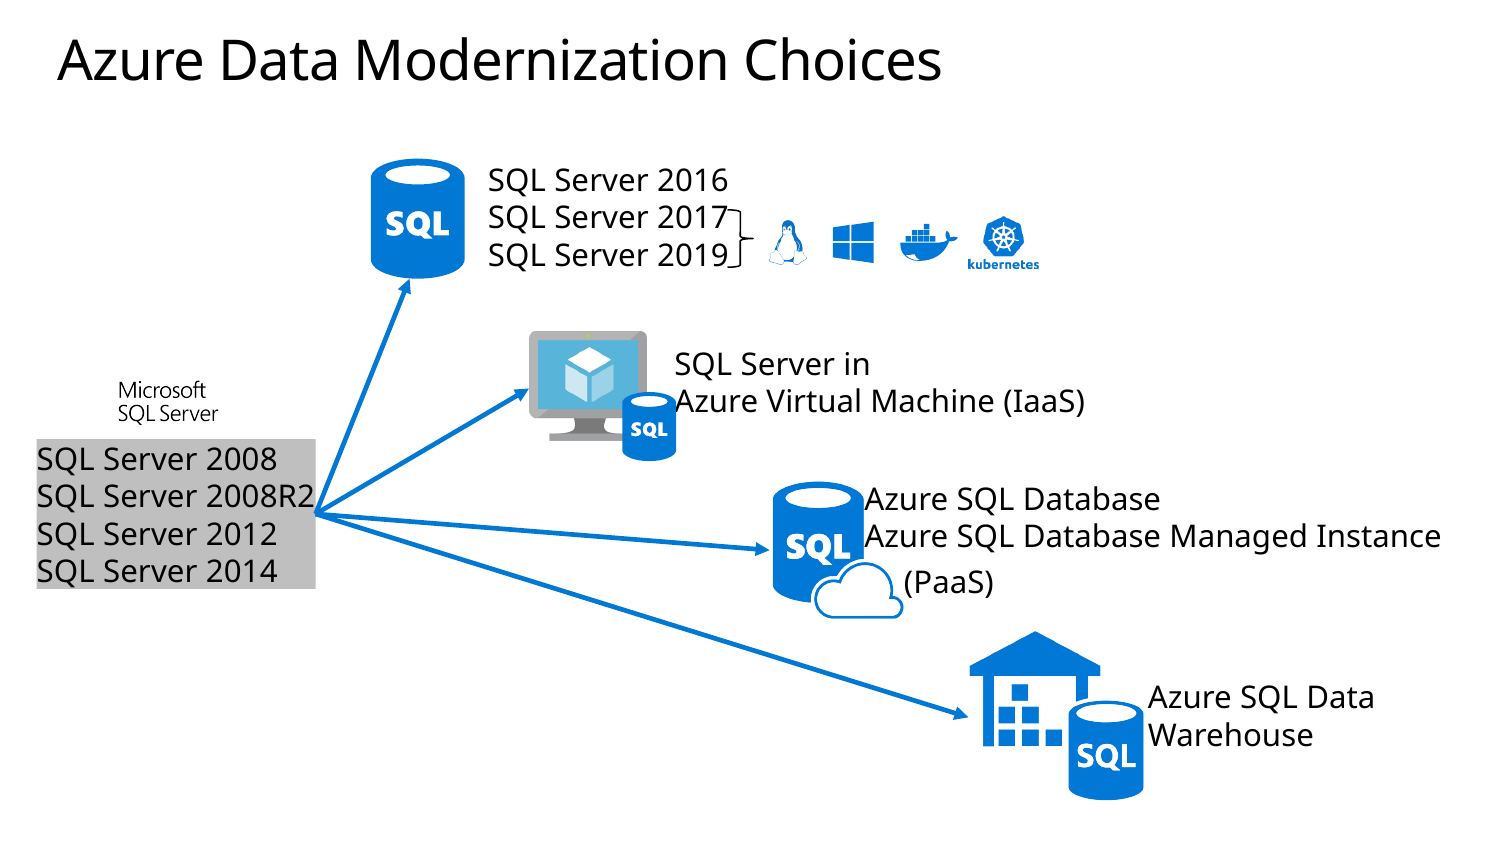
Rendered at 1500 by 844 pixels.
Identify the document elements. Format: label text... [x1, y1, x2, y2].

text_box (PaaS) [969, 562, 994, 600]
picture [969, 628, 1144, 803]
title Azure Data Modernization Choices [57, 24, 1414, 93]
text_box Azure SQL Database Azure SQL Database Managed Instance [864, 479, 1443, 555]
text_box SQL Server 2008 SQL Server 2008R2 SQL Server 2012 SQL Server 2014 [36, 439, 308, 589]
picture [769, 481, 907, 514]
text_box [727, 209, 754, 268]
text_box Azure SQL Data Warehouse [1147, 677, 1384, 753]
text_box SQL Server 2016 SQL Server 2017 SQL Server 2019 [487, 160, 730, 273]
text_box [308, 278, 410, 388]
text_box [308, 388, 530, 514]
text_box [769, 215, 1039, 269]
text_box [370, 158, 465, 279]
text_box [308, 514, 969, 718]
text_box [528, 326, 677, 462]
picture [105, 369, 230, 433]
text_box SQL Server in Azure Virtual Machine (IaaS) [677, 343, 1086, 419]
